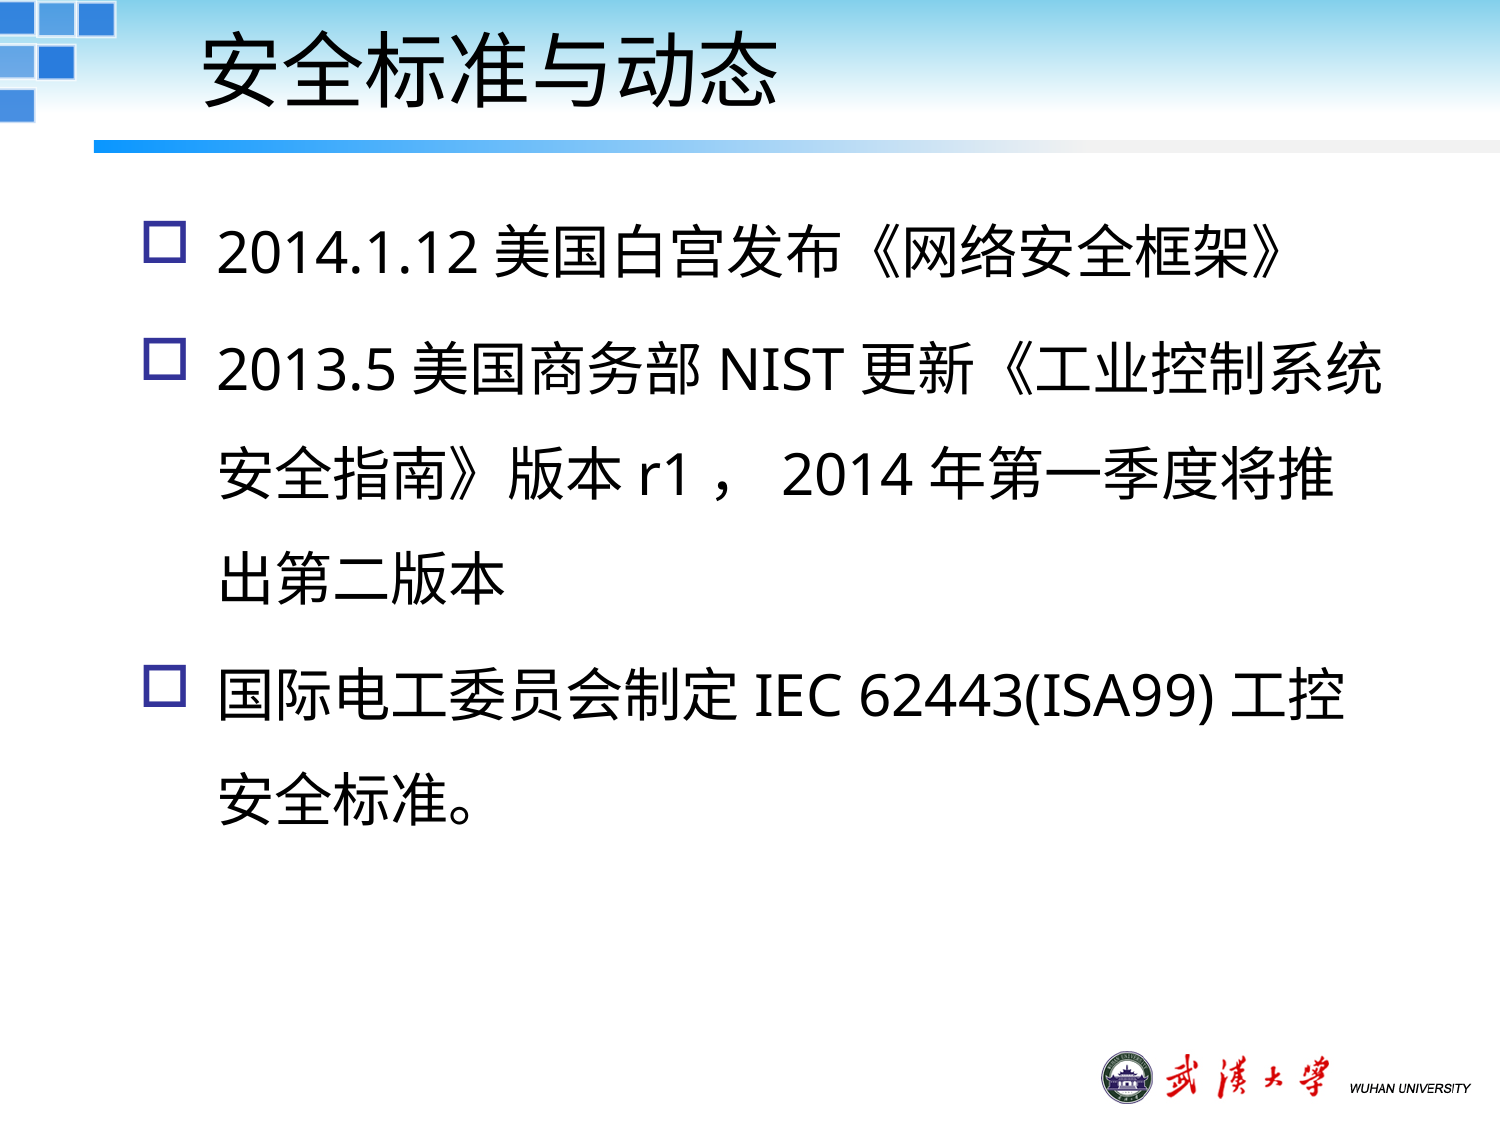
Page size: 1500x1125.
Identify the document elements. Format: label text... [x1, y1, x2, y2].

title 安全标准与动态 [183, 19, 1372, 119]
picture [1072, 1046, 1500, 1115]
list 2014.1.12美国白宫发布《网络安全框架》 2013.5美国商务部NIST更新《工业控制系统安全指南》版本r1，2014年第一季度将推出第二版本 国际电工委员会制定IEC 62443(ISA99)工控安全标准。 [123, 172, 1406, 953]
